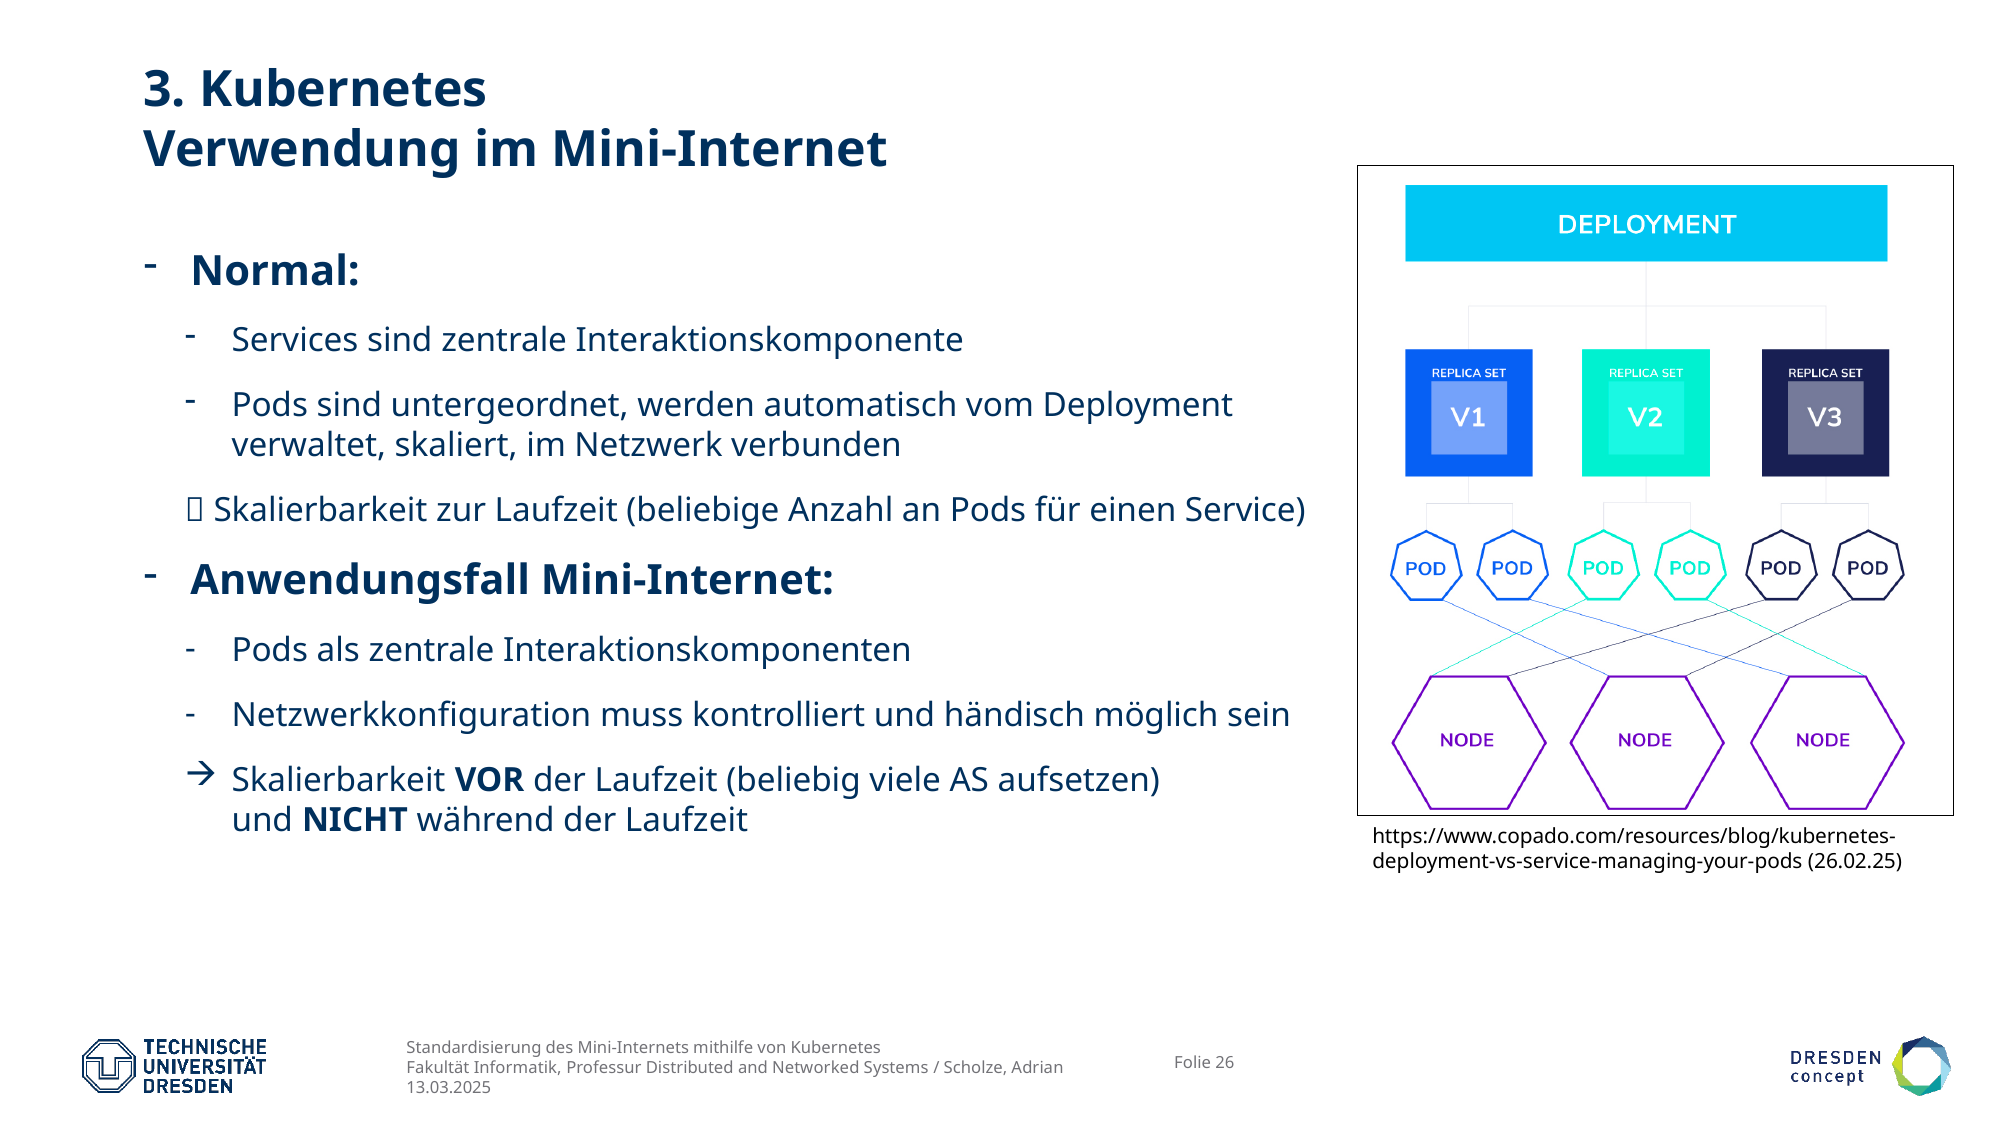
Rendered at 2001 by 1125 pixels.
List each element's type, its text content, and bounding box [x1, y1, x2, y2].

picture [1357, 165, 1954, 816]
text_box https://www.copado.com/resources/blog/kubernetes-deployment-vs-service-managing-your-pods (26.02.25) [1357, 815, 2000, 881]
picture [1791, 1036, 1951, 1096]
list Normal: Services sind zentrale Interaktionskomponente Pods sind untergeordnet, werden automatisch vom Deployment verwaltet, skaliert, im Netzwerk verbunden  Skalierbarkeit zur Laufzeit (beliebige Anzahl an Pods für einen Service) Anwendungsfall Mini-Internet: Pods als zentrale Interaktionskomponenten Netzwerkkonfiguration muss kontrolliert und händisch möglich sein Skalierbarkeit VOR der Laufzeit (beliebig viele AS aufsetzen) und NICHT während der Laufzeit [143, 243, 1880, 957]
title 3. Kubernetes Verwendung im Mini-Internet [143, 56, 1880, 169]
picture [82, 1039, 266, 1093]
